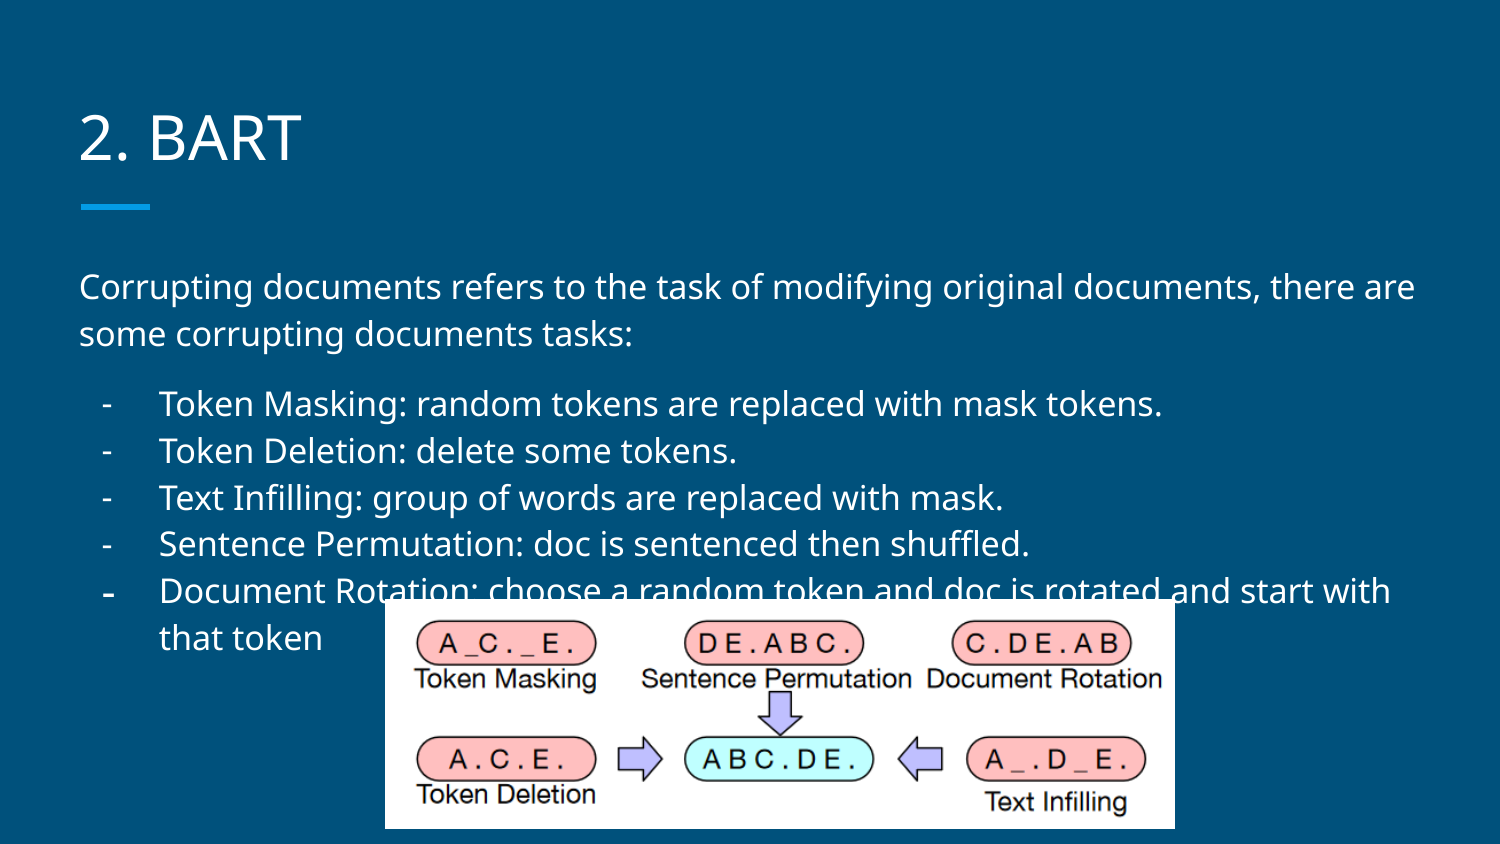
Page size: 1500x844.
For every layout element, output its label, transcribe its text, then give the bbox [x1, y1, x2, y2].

list Corrupting documents refers to the task of modifying original documents, there are some corrupting documents tasks: Token Masking: random tokens are replaced with mask tokens. Token Deletion: delete some tokens. Text Infilling: group of words are replaced with mask. Sentence Permutation: doc is sentenced then shuffled. Document Rotation: choose a random token and doc is rotated and start with that token [63, 244, 1437, 674]
picture [385, 599, 1175, 828]
title 2. BART [63, 75, 1437, 188]
